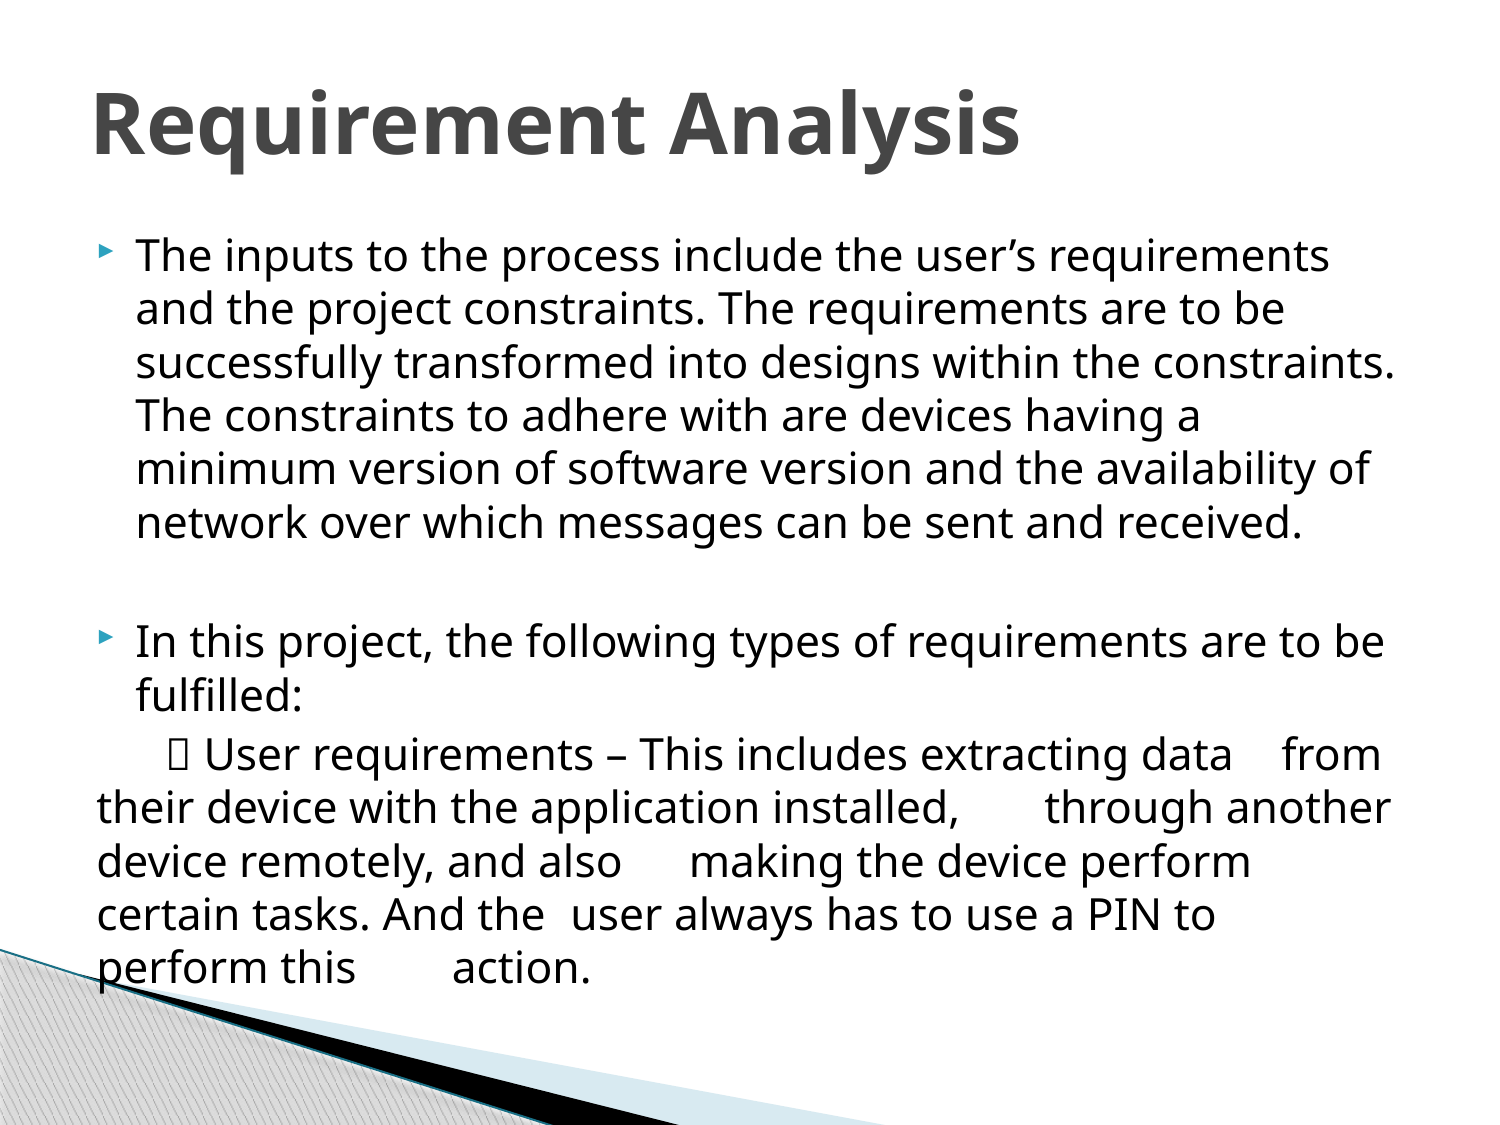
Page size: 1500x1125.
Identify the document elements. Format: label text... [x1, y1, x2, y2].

title Requirement Analysis [75, 45, 1425, 197]
list The inputs to the process include the user’s requirements and the project constraints. The requirements are to be successfully transformed into designs within the constraints. The constraints to adhere with are devices having a minimum version of software version and the availability of network over which messages can be sent and received. In this project, the following types of requirements are to be fulfilled:  User requirements – This includes extracting data from their device with the application installed, through another device remotely, and also making the device perform certain tasks. And the user always has to use a PIN to perform this action. [64, 219, 1415, 1021]
